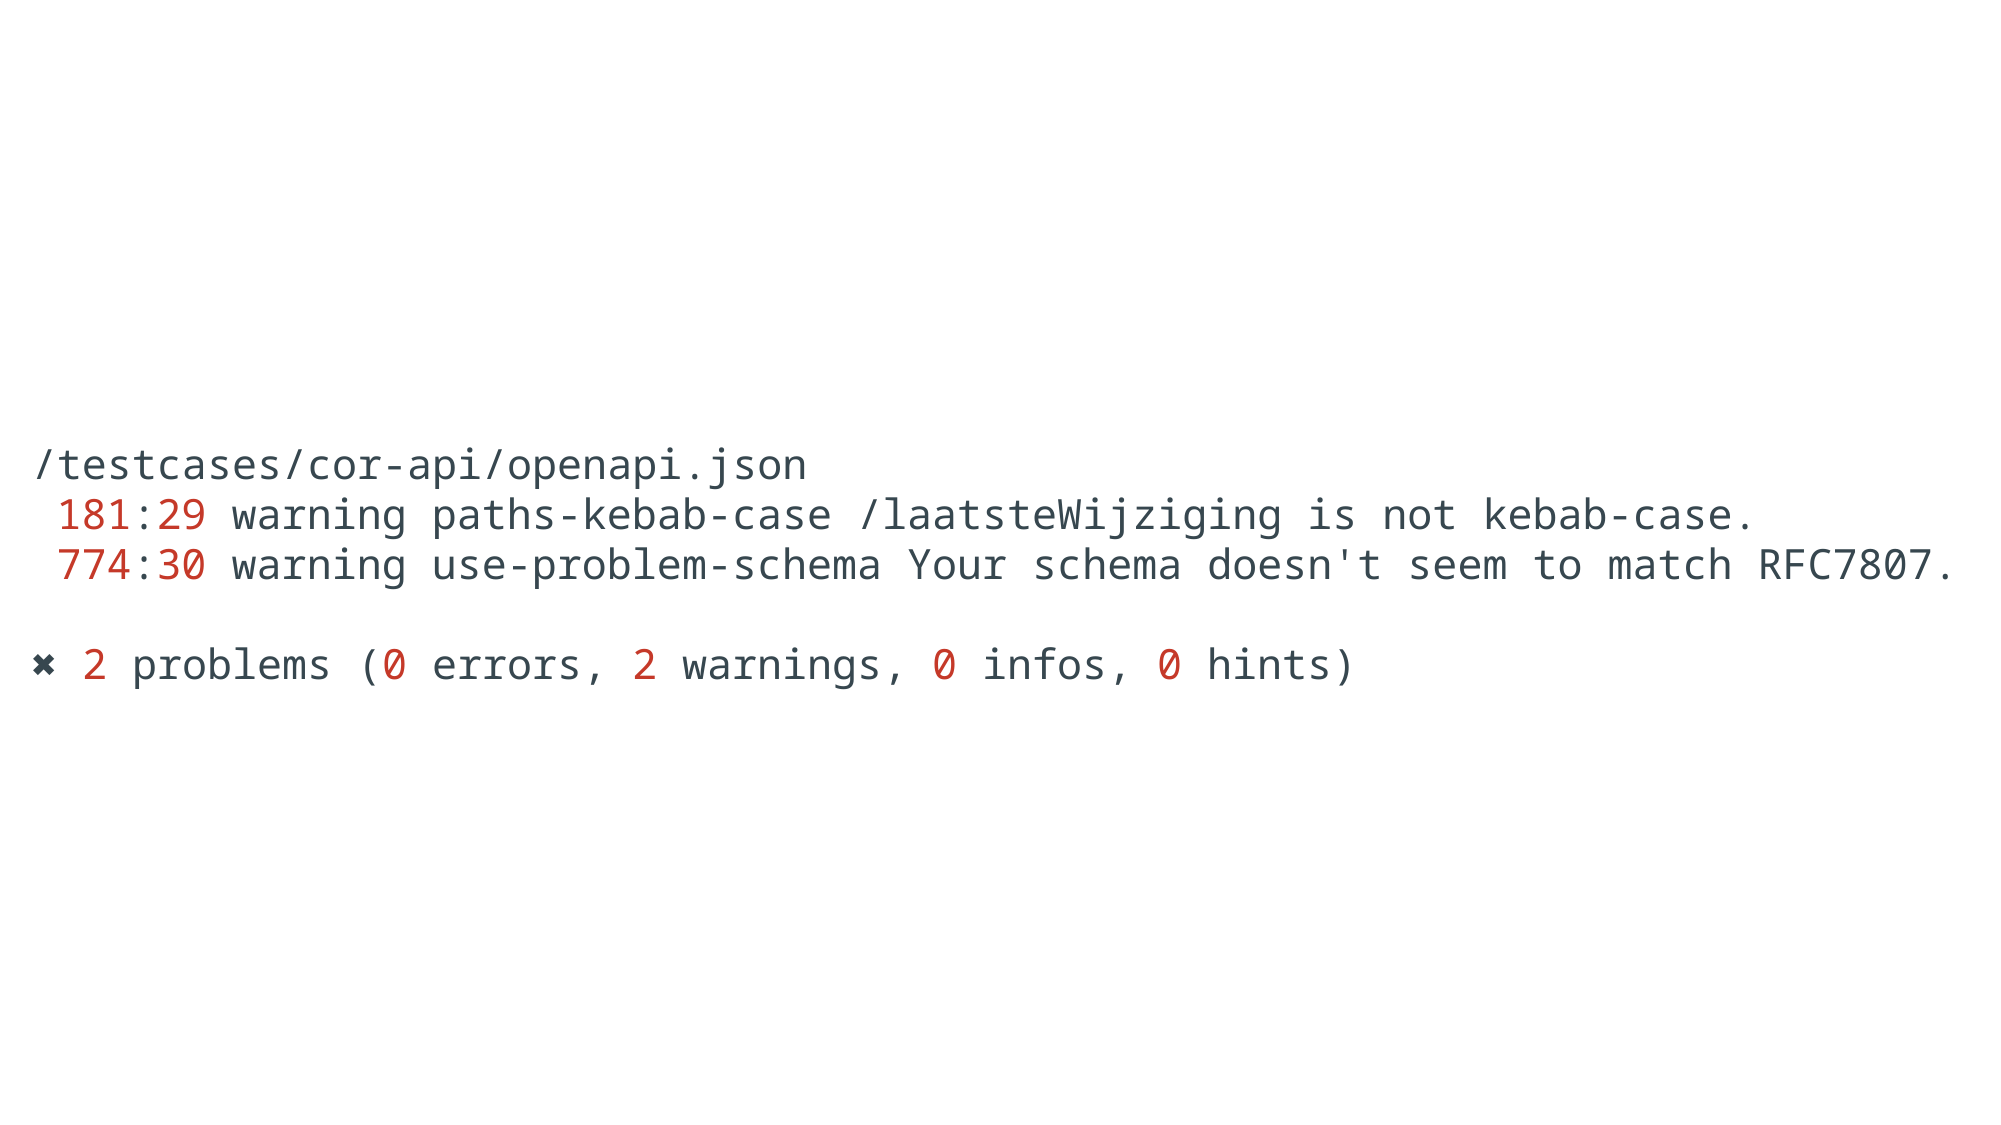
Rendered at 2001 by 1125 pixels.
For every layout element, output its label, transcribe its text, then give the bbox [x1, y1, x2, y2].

list /testcases/cor-api/openapi.json 181:29 warning paths-kebab-case /laatsteWijziging is not kebab-case. 774:30 warning use-problem-schema Your schema doesn't seem to match RFC7807. ✖ 2 problems (0 errors, 2 warnings, 0 infos, 0 hints) [31, 243, 1976, 882]
